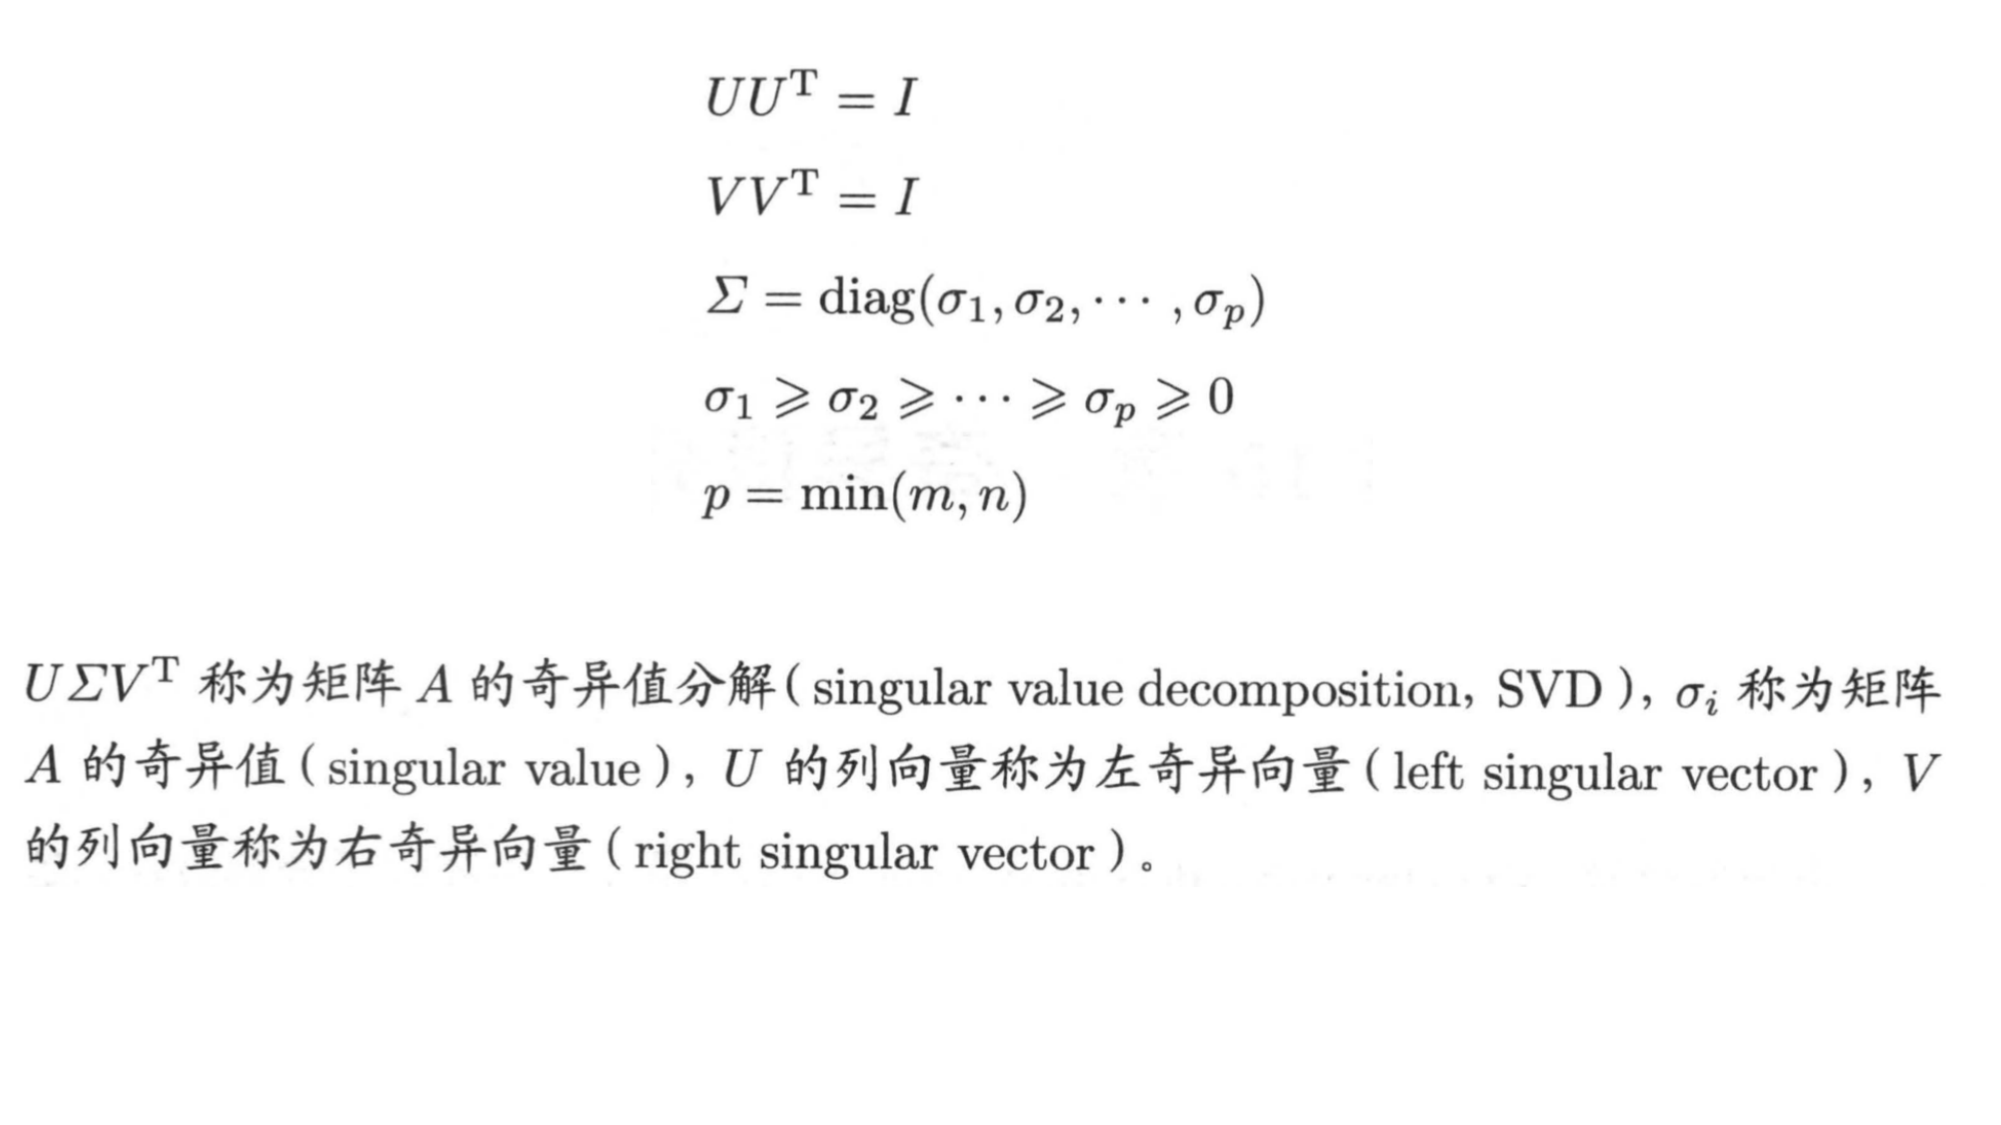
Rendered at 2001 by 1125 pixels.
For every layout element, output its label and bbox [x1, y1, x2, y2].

picture [651, 62, 1373, 531]
picture [12, 654, 1996, 887]
